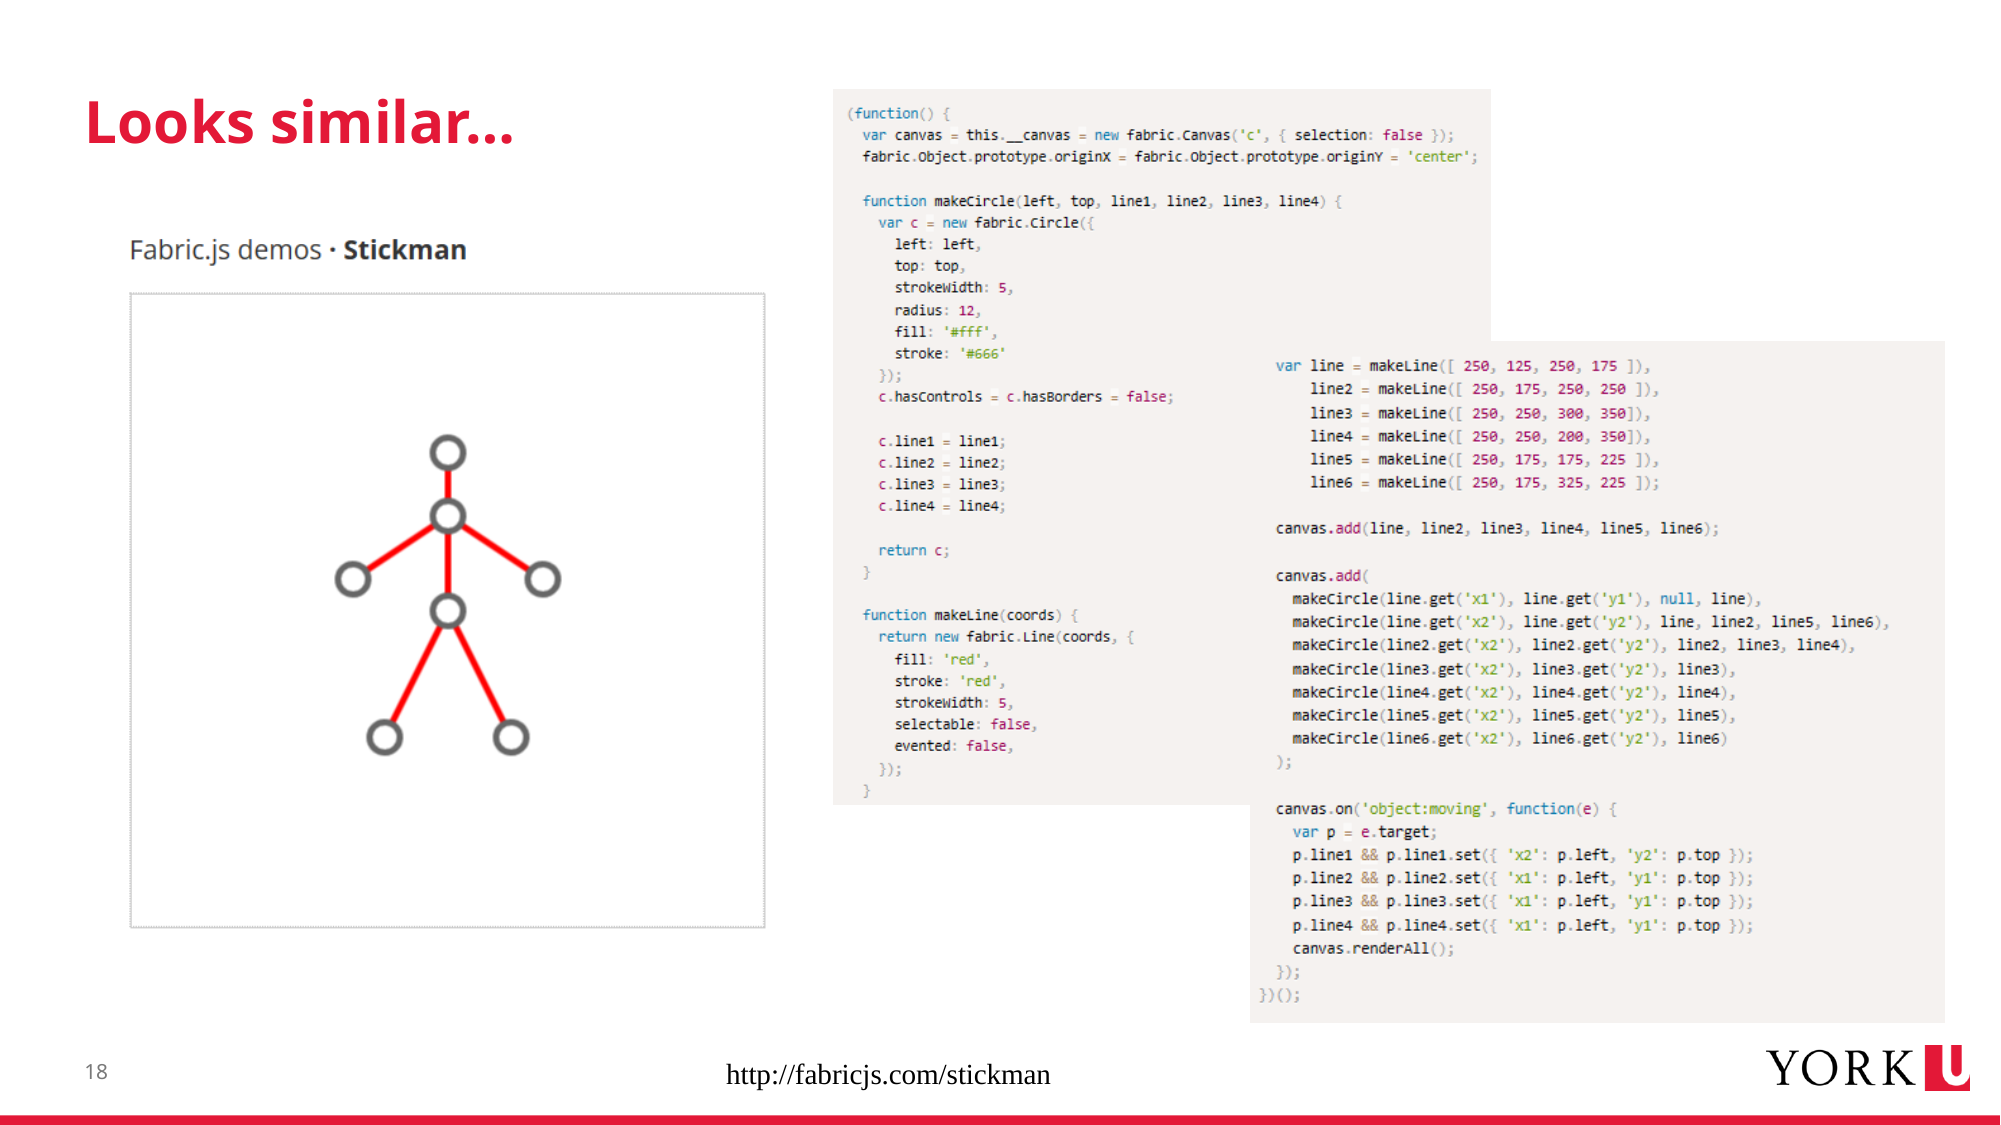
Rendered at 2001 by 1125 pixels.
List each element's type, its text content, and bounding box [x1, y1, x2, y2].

picture [118, 219, 777, 950]
slide_number 18 [84, 1042, 153, 1103]
footer http://fabricjs.com/stickman [165, 1042, 1612, 1103]
picture [833, 89, 1945, 1023]
title Looks similar… [85, 36, 1916, 156]
picture [1766, 1045, 1970, 1091]
